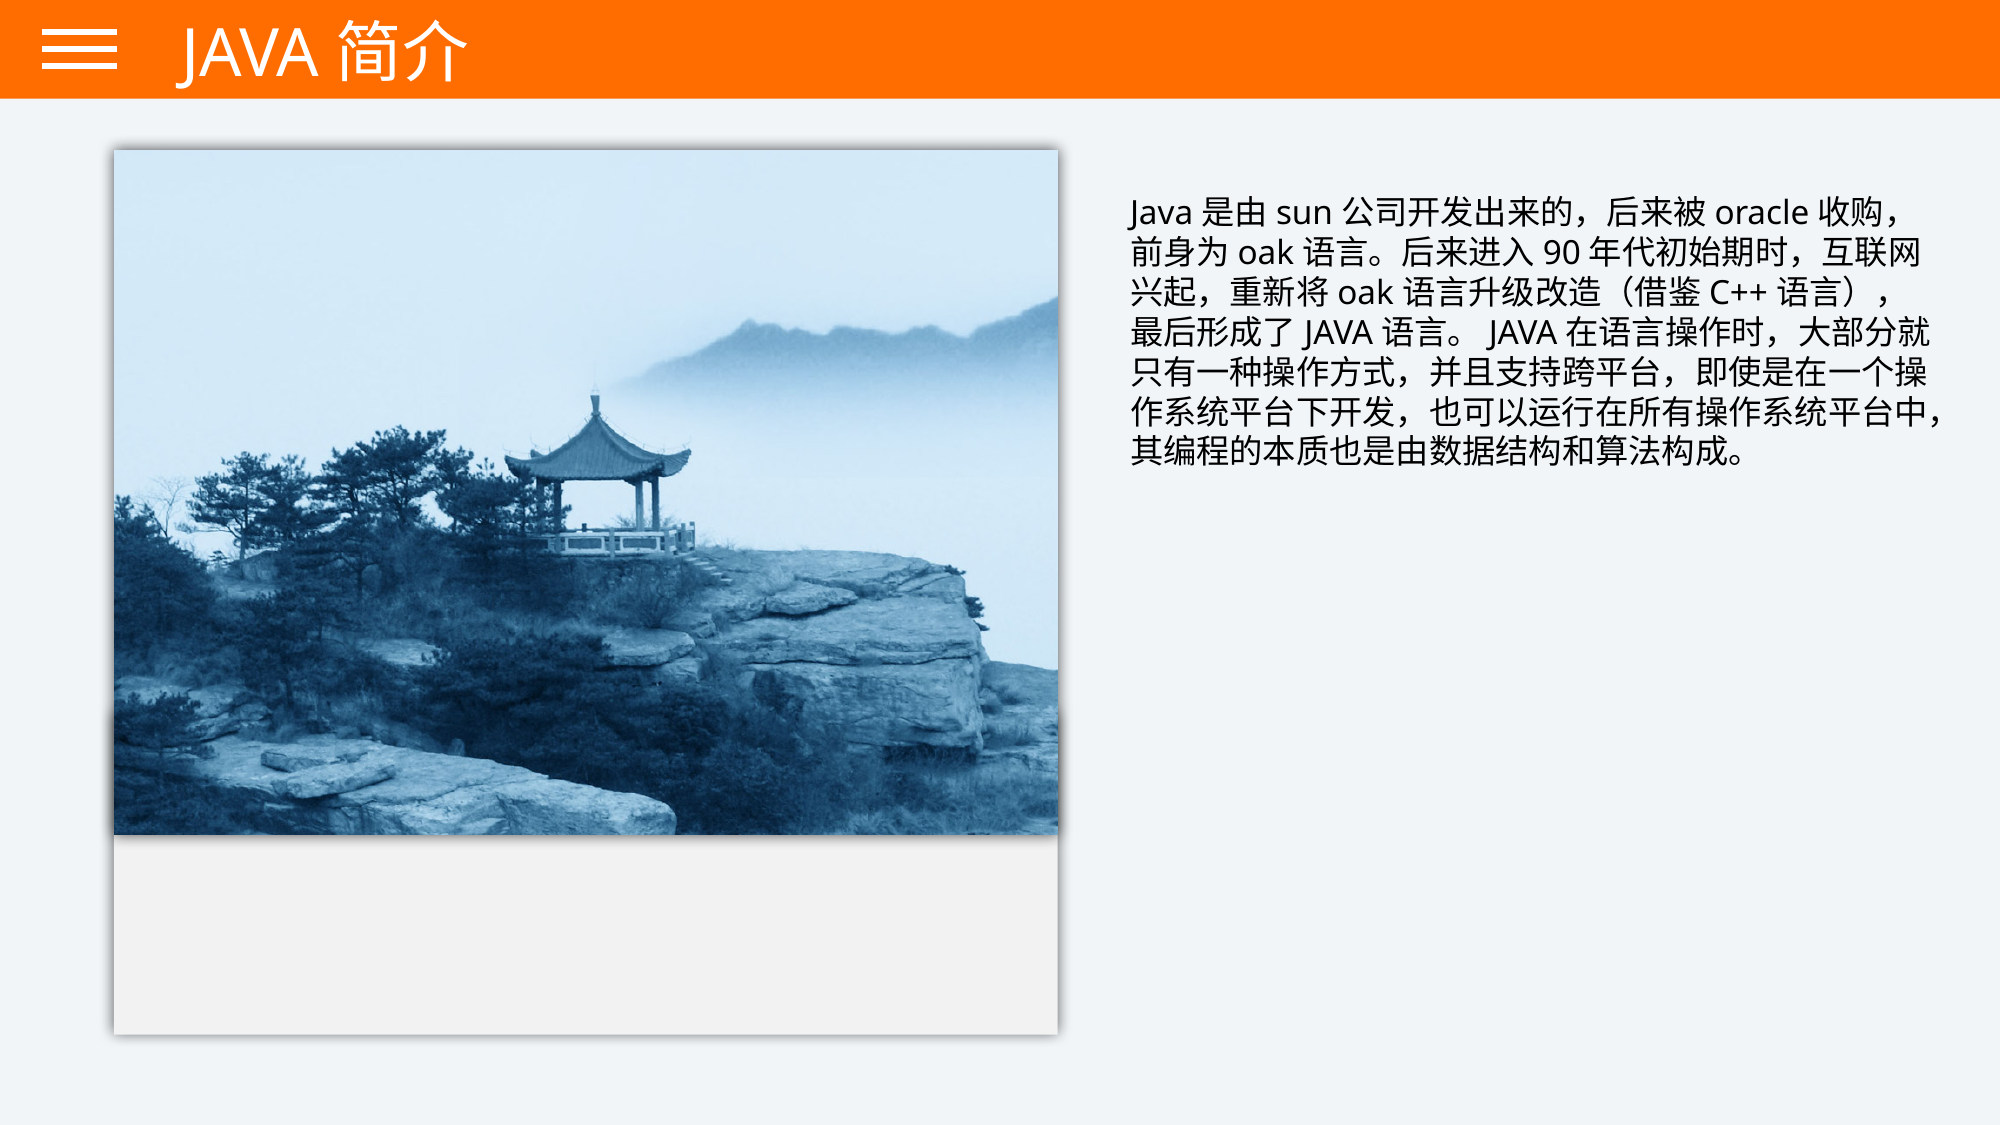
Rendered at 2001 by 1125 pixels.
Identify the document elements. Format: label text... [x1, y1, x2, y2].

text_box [42, 32, 118, 67]
picture [113, 150, 1058, 836]
text_box [113, 845, 1059, 1036]
text_box JAVA简介 [149, 2, 710, 98]
text_box Java是由sun公司开发出来的，后来被oracle收购，前身为oak语言。后来进入90年代初始期时，互联网兴起，重新将oak语言升级改造（借鉴C++语言），最后形成了JAVA语言。JAVA在语言操作时，大部分就只有一种操作方式，并且支持跨平台，即使是在一个操作系统平台下开发，也可以运行在所有操作系统平台中，其编程的本质也是由数据结构和算法构成。 [1115, 183, 1949, 478]
text_box [0, 0, 2000, 100]
